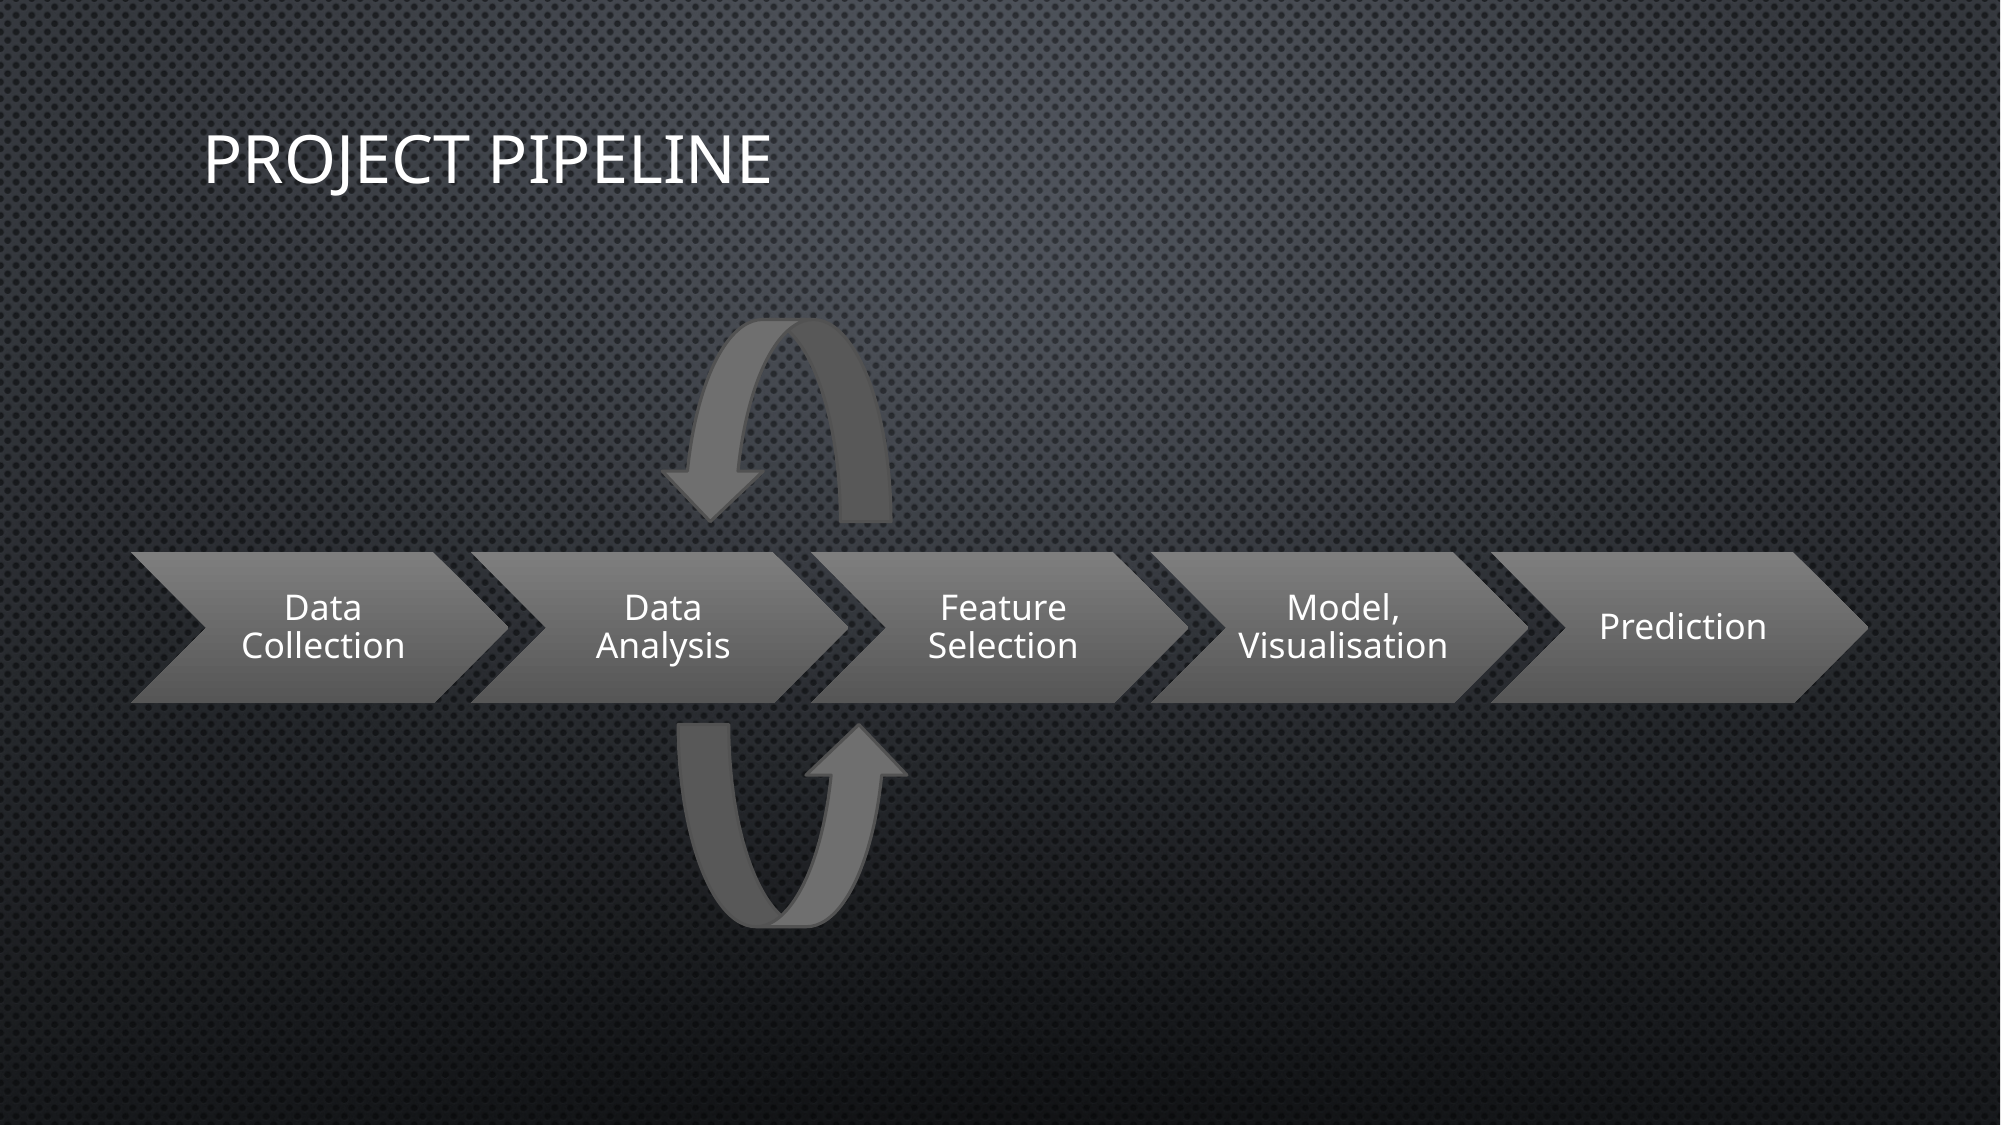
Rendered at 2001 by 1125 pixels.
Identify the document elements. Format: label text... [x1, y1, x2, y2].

text_box [660, 317, 893, 524]
title Project Pipeline [187, 40, 1813, 353]
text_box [130, 551, 1869, 704]
text_box [676, 722, 909, 929]
